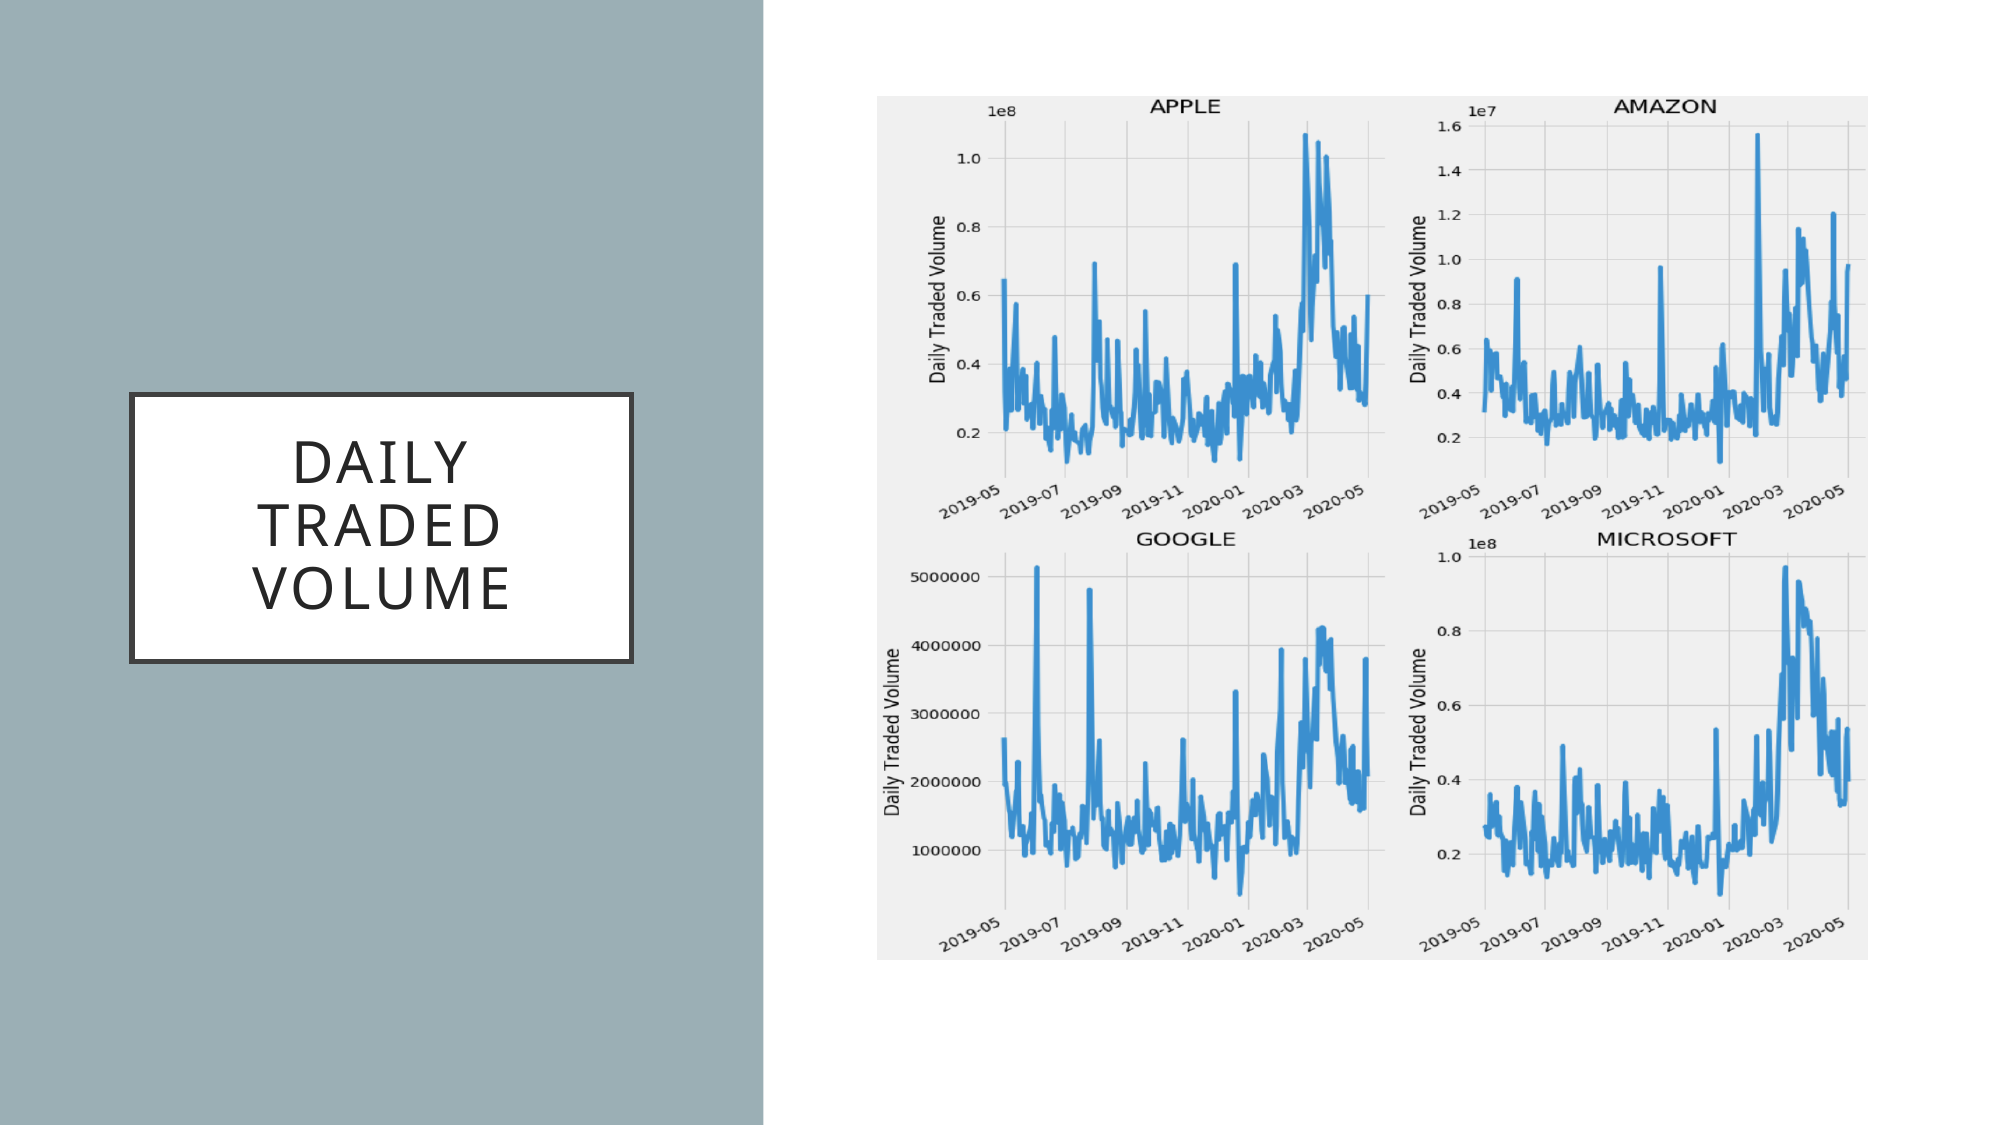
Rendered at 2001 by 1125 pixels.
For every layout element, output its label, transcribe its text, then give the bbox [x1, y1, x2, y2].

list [877, 96, 1868, 960]
text_box [764, 0, 2000, 1125]
title DAILY TRADED VOLUME [129, 392, 634, 664]
text_box [0, 0, 764, 1125]
